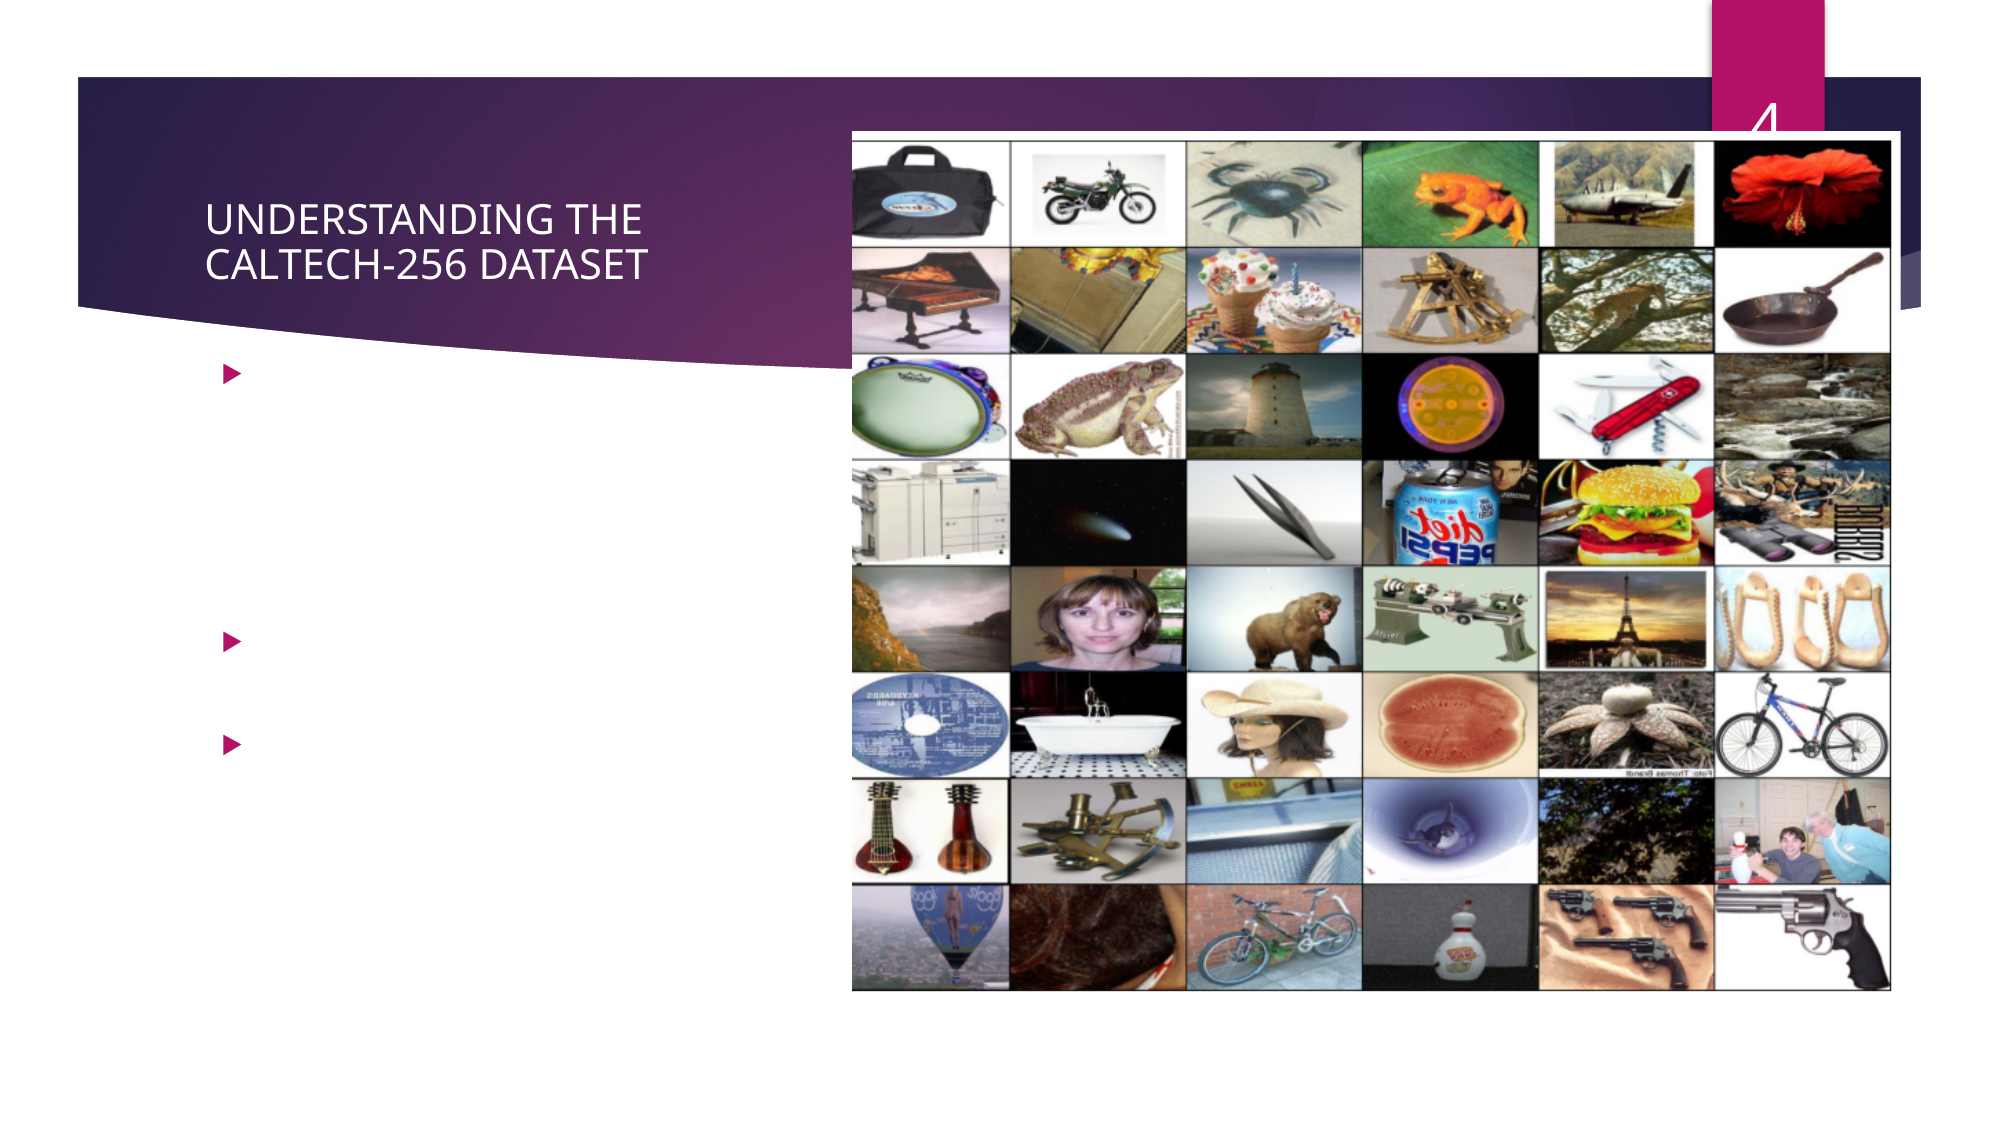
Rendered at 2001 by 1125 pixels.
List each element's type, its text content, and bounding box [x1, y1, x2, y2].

picture [851, 131, 1901, 994]
title UNDERSTANDING THE CALTECH-256 DATASET [189, 159, 673, 328]
slide_number 4 [1698, 48, 1836, 129]
list The Caltech-256 dataset is a collection of 30,607 images across 257 categories, with a minimum of 80 images per category. The images are of varying sizes. The dataset covers a wide range of objects, such as animals, vehicles, and natural objects. [189, 347, 704, 988]
